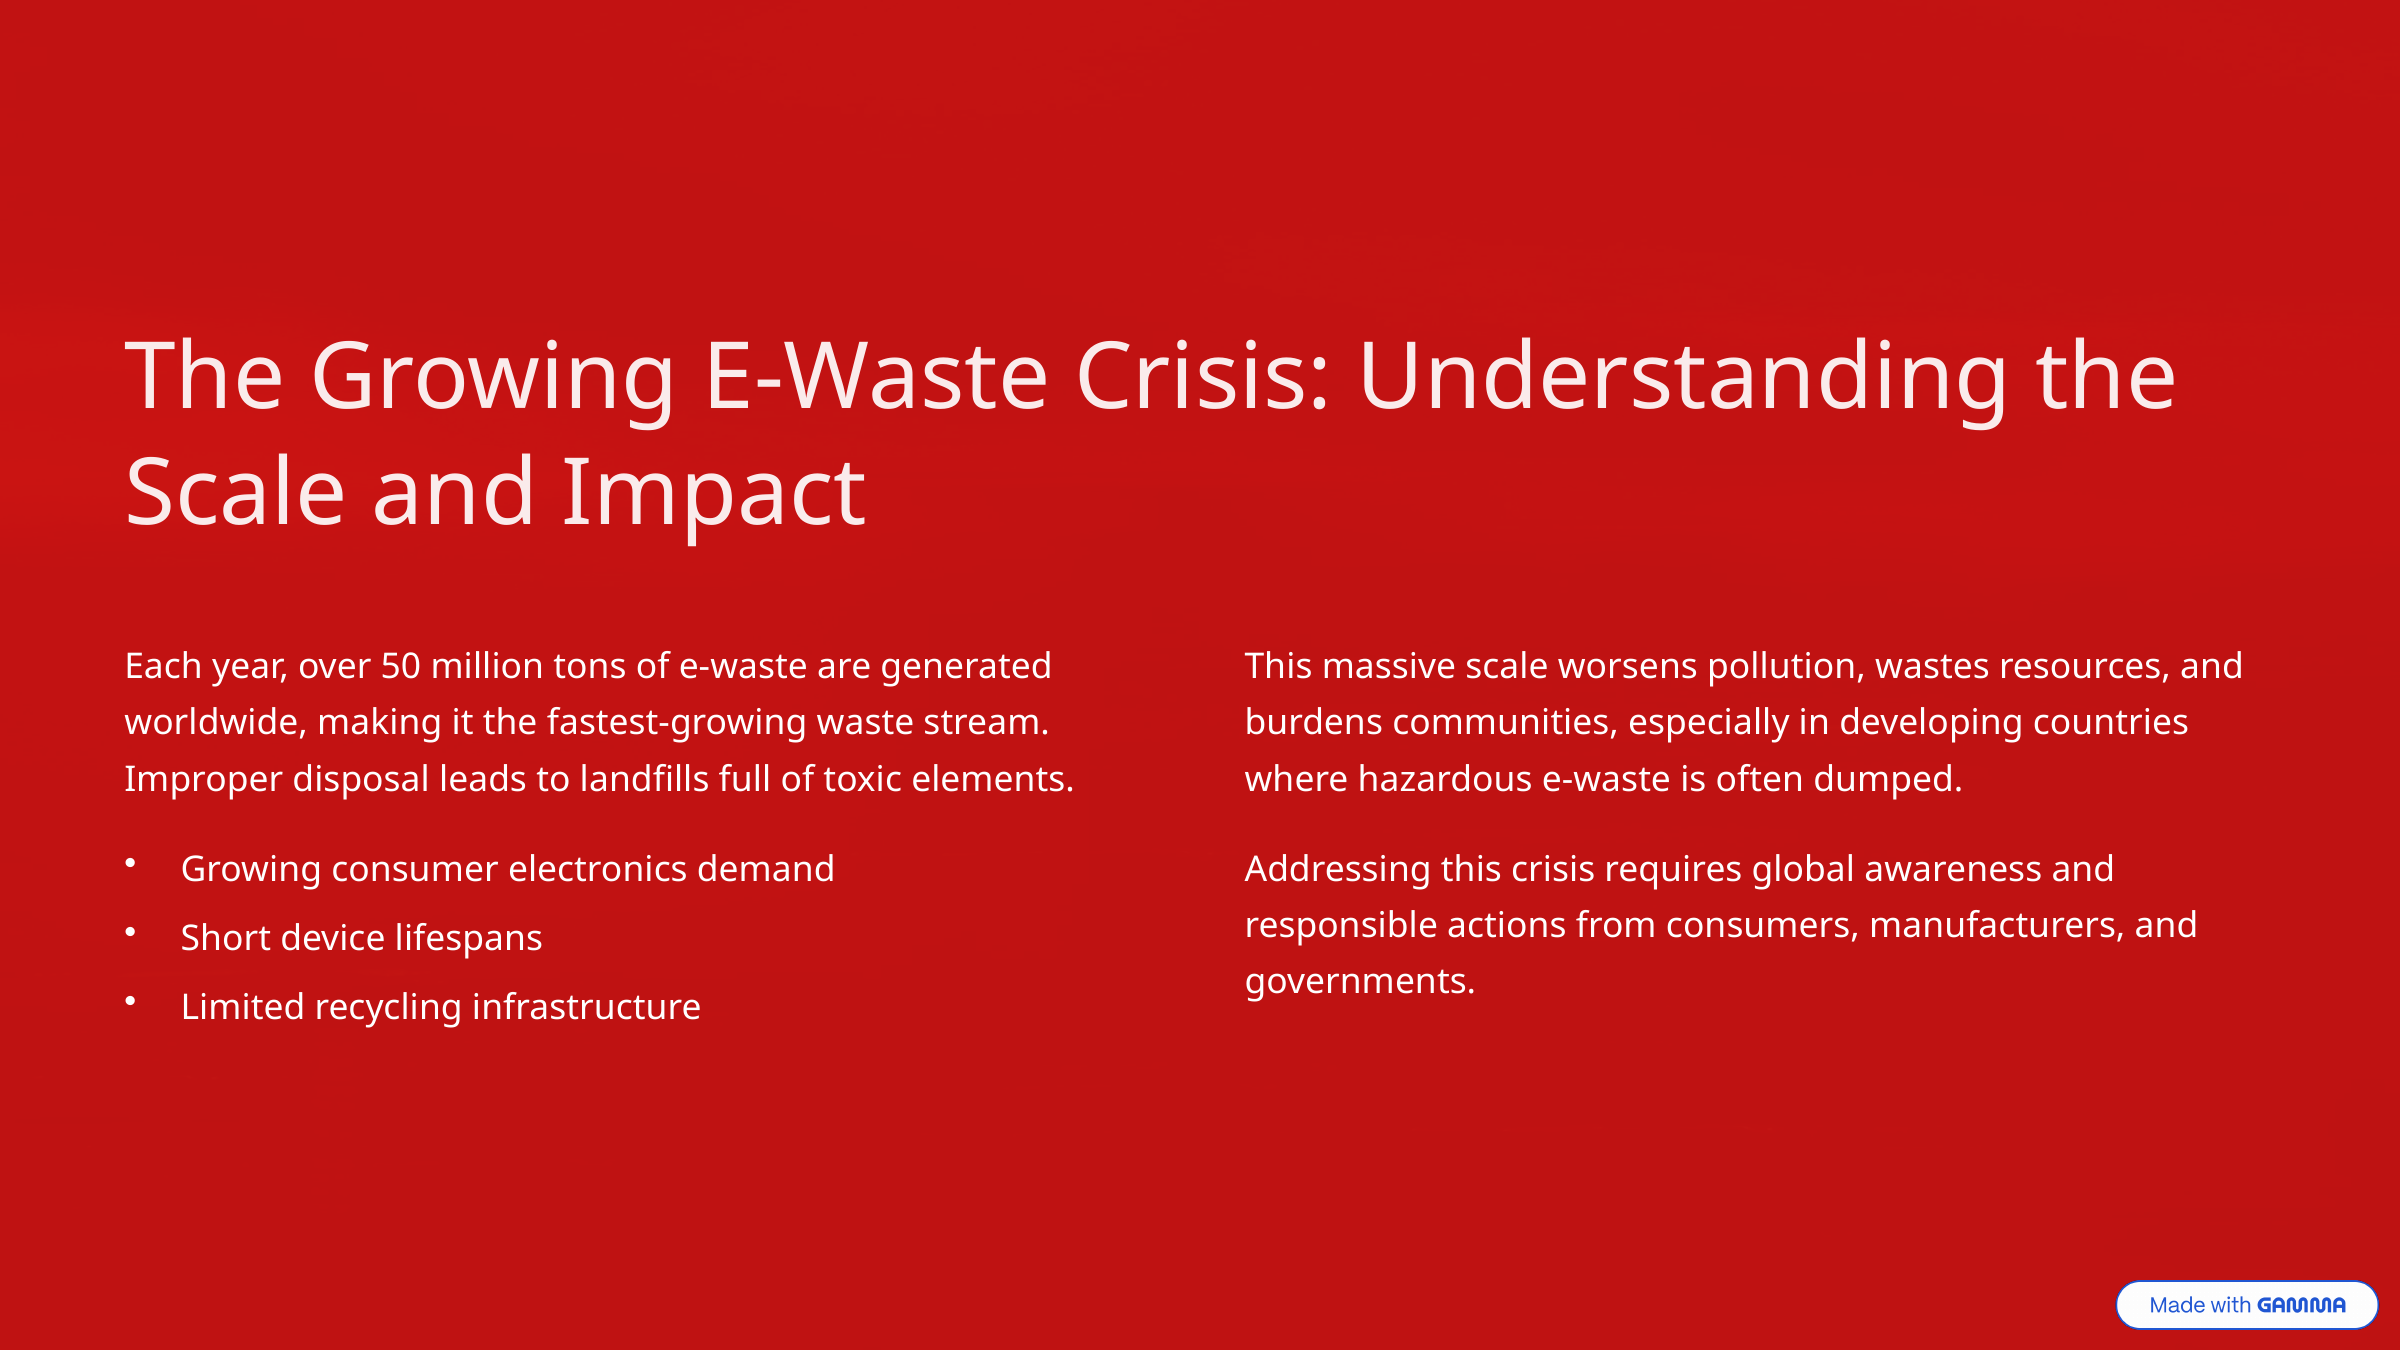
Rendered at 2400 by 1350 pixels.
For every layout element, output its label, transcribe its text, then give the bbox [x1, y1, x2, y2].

text_box Short device lifespans [124, 901, 1157, 958]
text_box Each year, over 50 million tons of e-waste are generated worldwide, making it the fastest-growing waste stream. Improper disposal leads to landfills full of toxic elements. [124, 629, 1157, 800]
text_box Addressing this crisis requires global awareness and responsible actions from consumers, manufacturers, and governments. [1244, 831, 2277, 1003]
text_box The Growing E-Waste Crisis: Understanding the Scale and Impact [124, 310, 2276, 544]
text_box This massive scale worsens pollution, wastes resources, and burdens communities, especially in developing countries where hazardous e-waste is often dumped. [1244, 629, 2277, 800]
picture [2106, 1271, 2389, 1339]
text_box Limited recycling infrastructure [124, 970, 1157, 1028]
text_box Growing consumer electronics demand [124, 831, 1157, 889]
